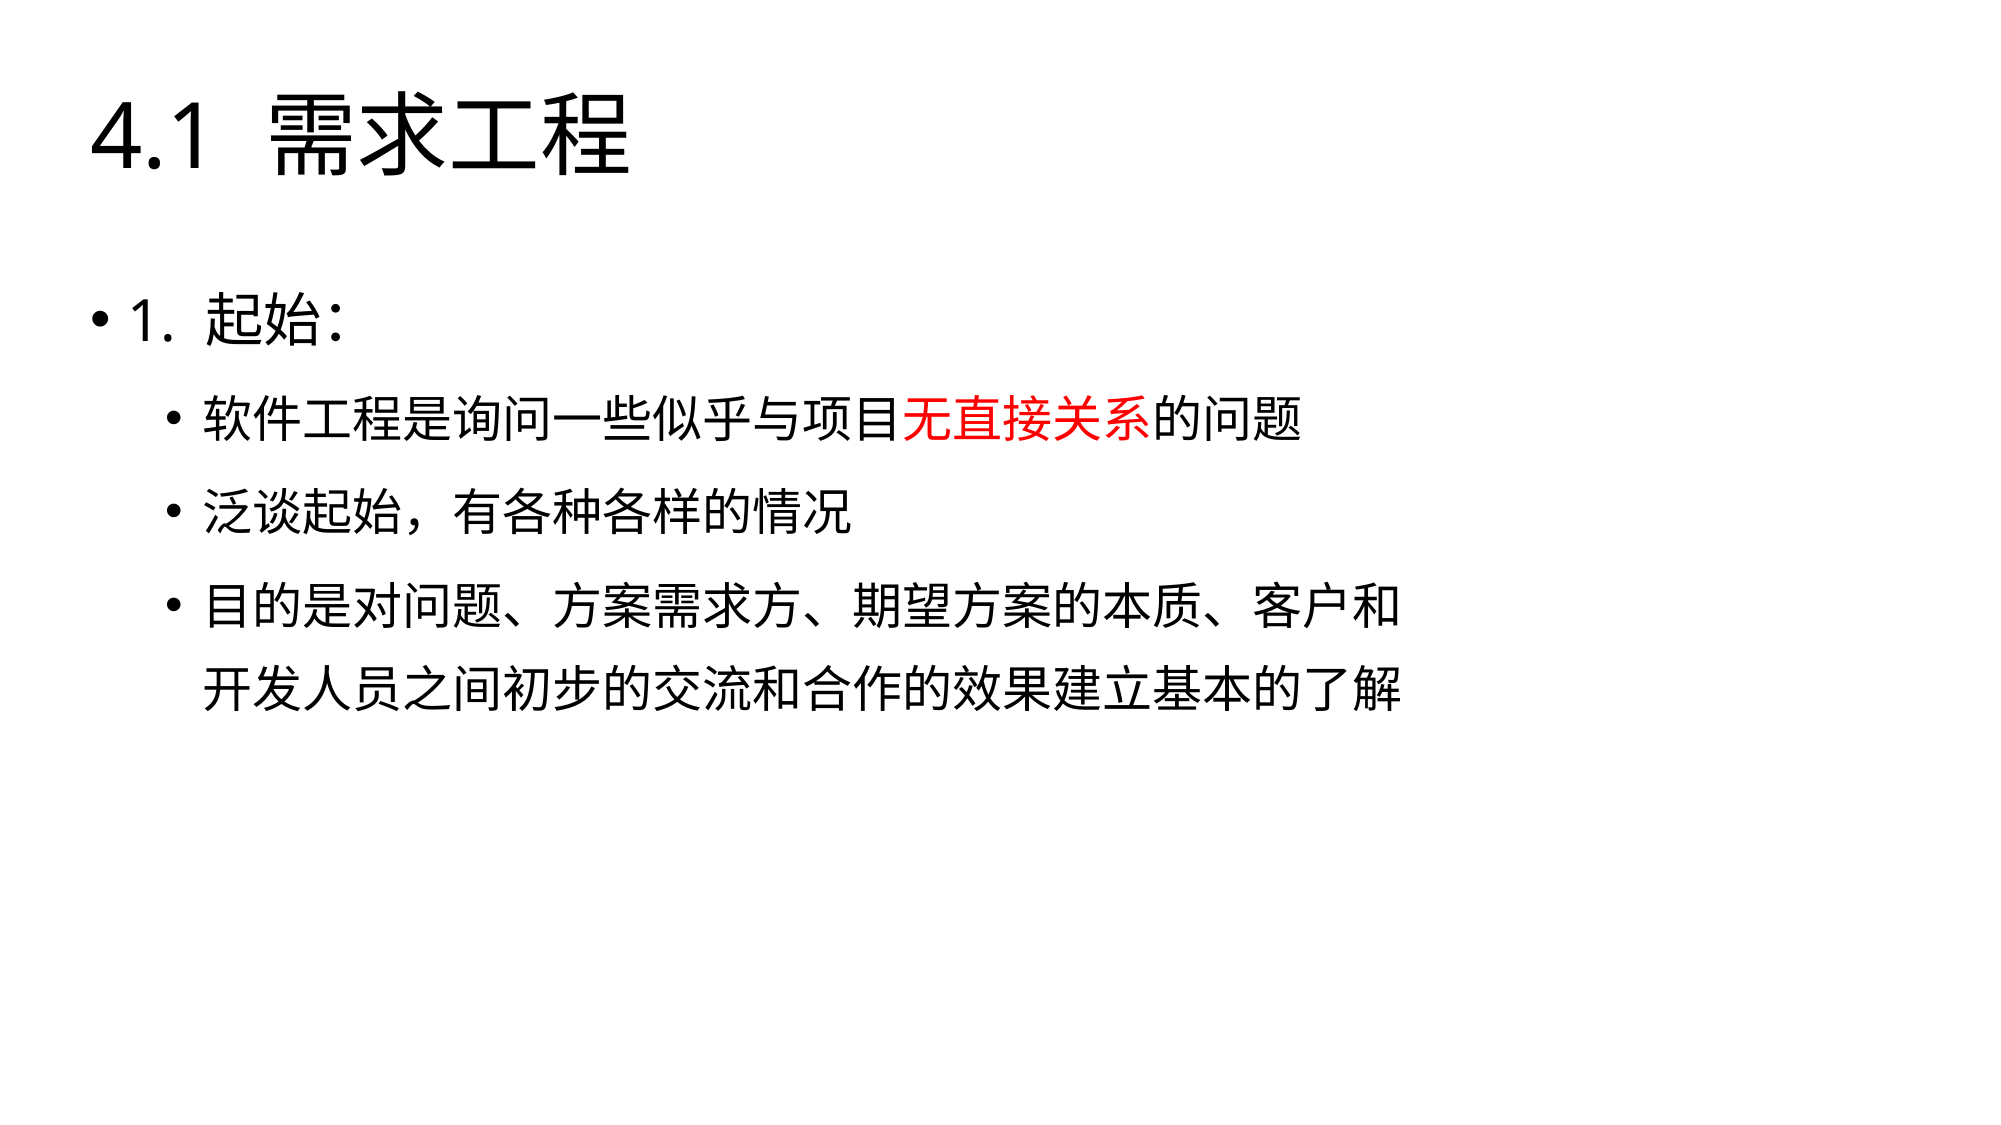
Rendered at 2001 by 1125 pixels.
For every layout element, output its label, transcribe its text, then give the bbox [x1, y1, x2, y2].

list 1. 起始： 软件工程是询问一些似乎与项目无直接关系的问题 泛谈起始，有各种各样的情况 目的是对问题、方案需求方、期望方案的本质、客户和开发人员之间初步的交流和合作的效果建立基本的了解 [75, 262, 1425, 1005]
title 4.1 需求工程 [75, 45, 1425, 233]
